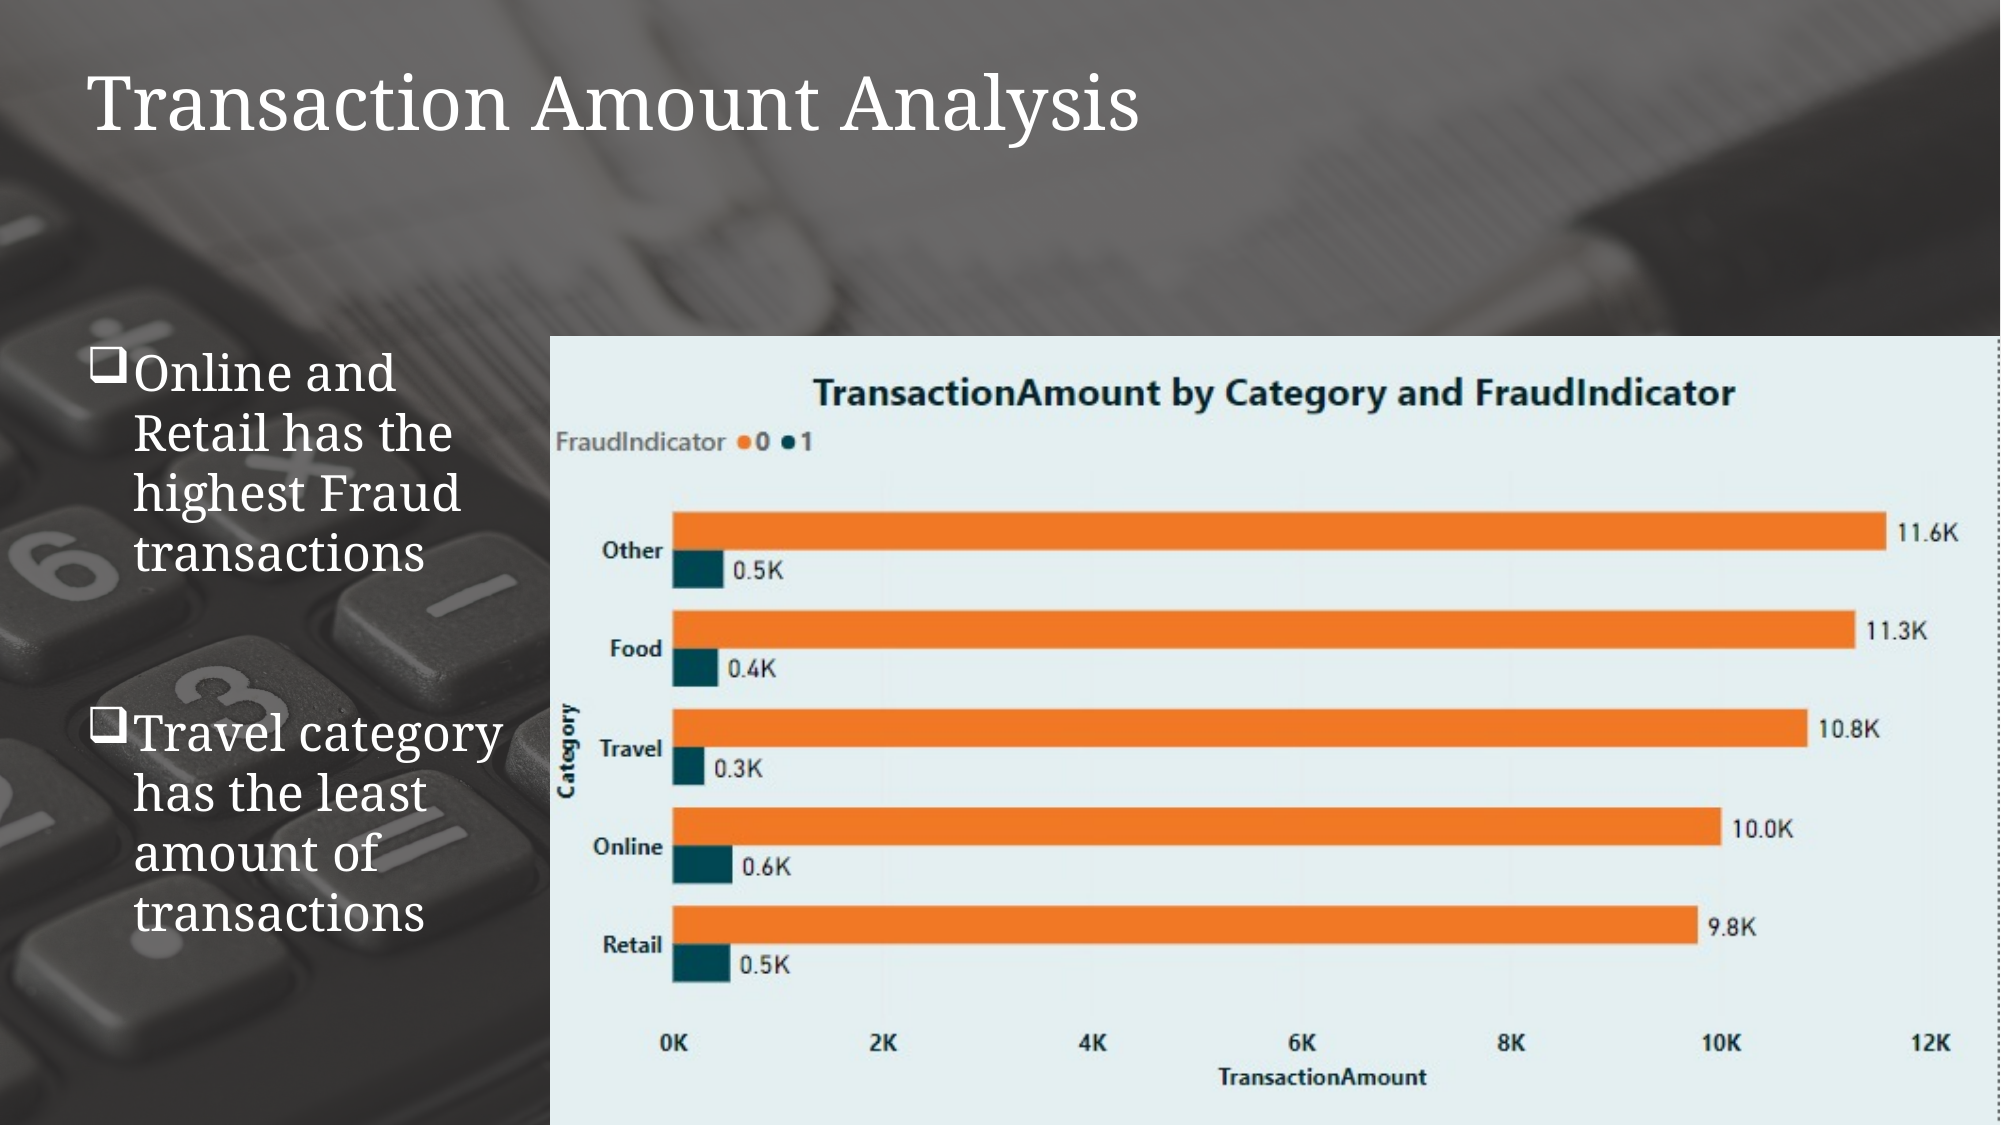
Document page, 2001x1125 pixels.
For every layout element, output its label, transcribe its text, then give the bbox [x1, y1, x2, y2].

picture [549, 0, 2001, 1125]
text_box [0, 0, 2000, 1125]
text_box Online and Retail has the highest Fraud transactions Travel category has the least amount of transactions [71, 333, 551, 949]
text_box Transaction Amount Analysis [71, 48, 1745, 153]
